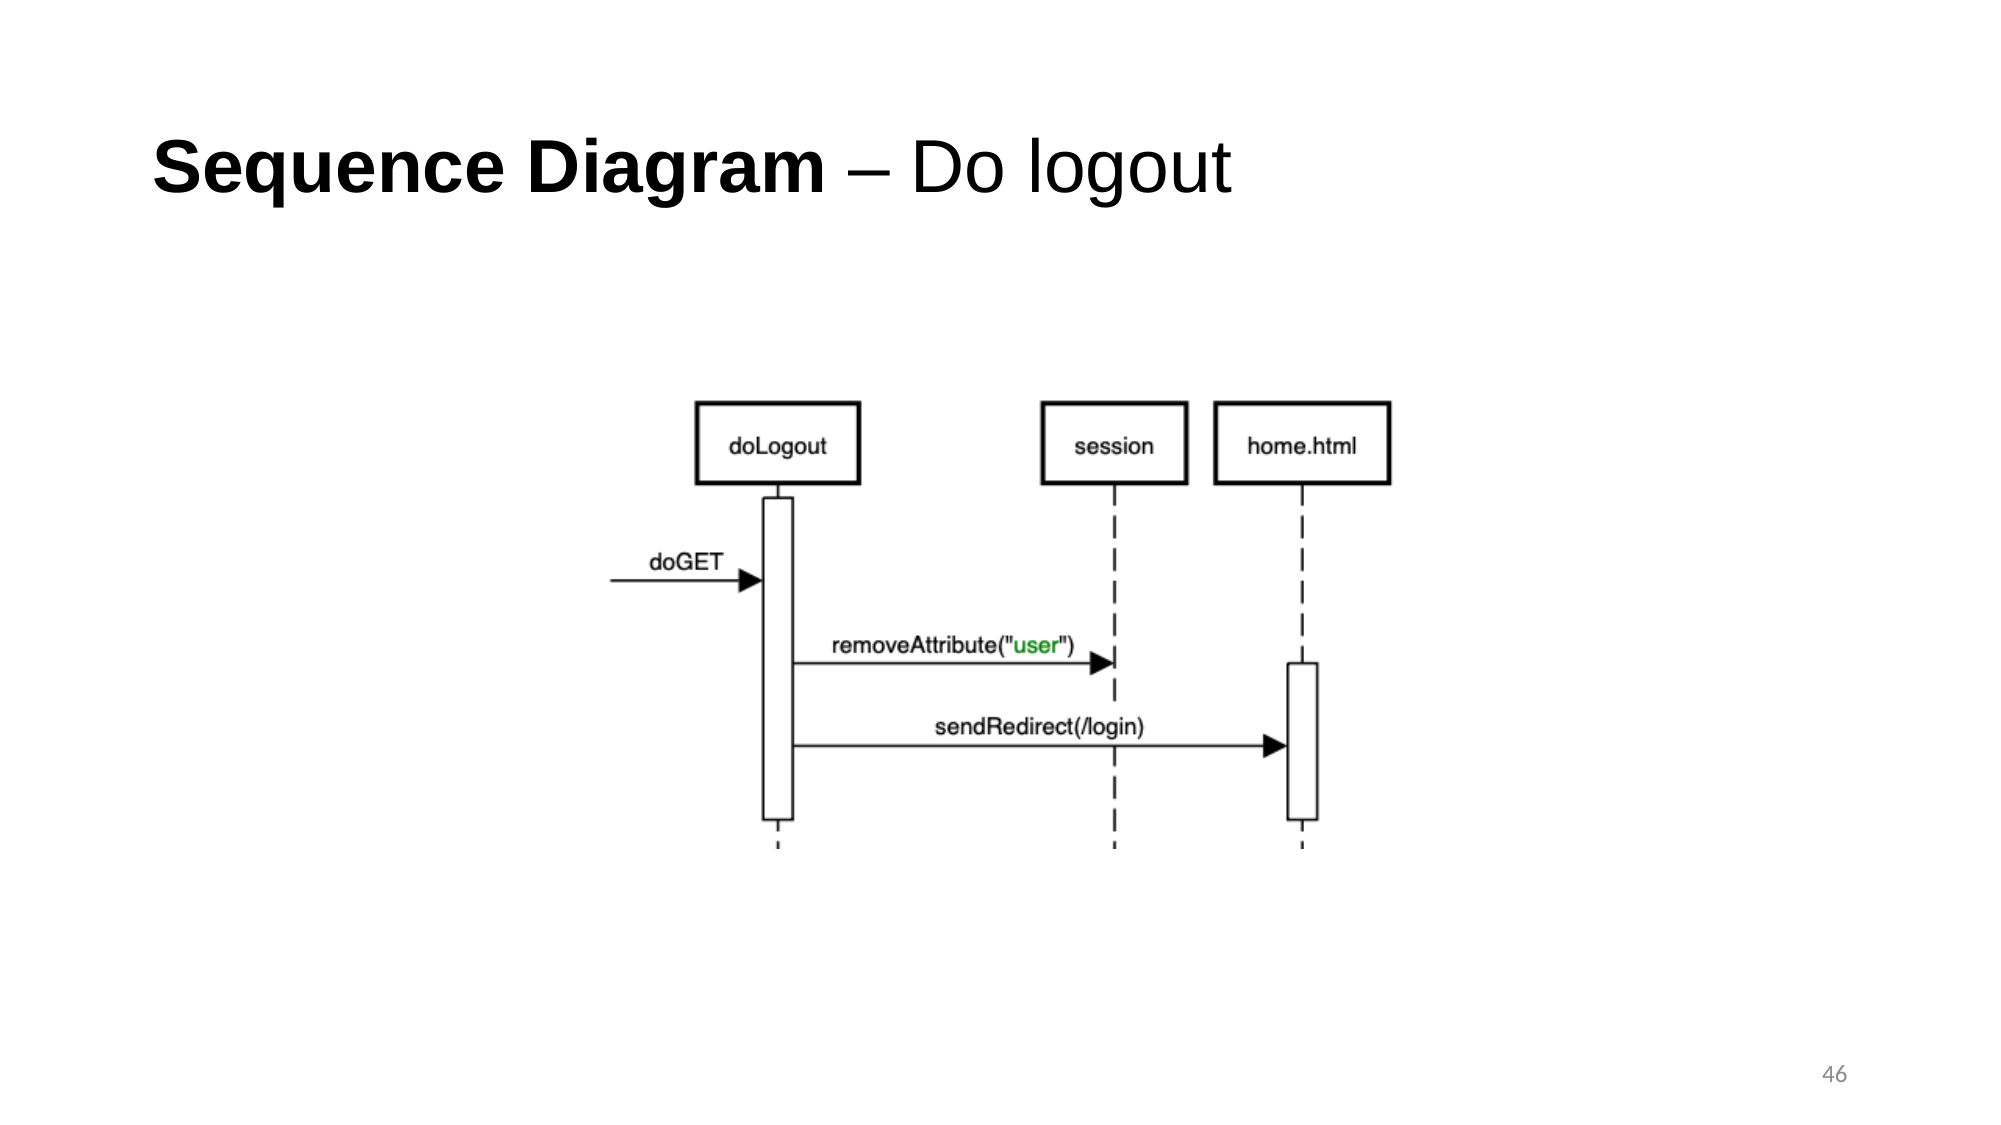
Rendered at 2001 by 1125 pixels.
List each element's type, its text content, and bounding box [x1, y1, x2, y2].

text_box Sequence Diagram – Do logout [137, 59, 1863, 278]
text_box 46 [1412, 1042, 1863, 1103]
picture [595, 365, 1404, 849]
